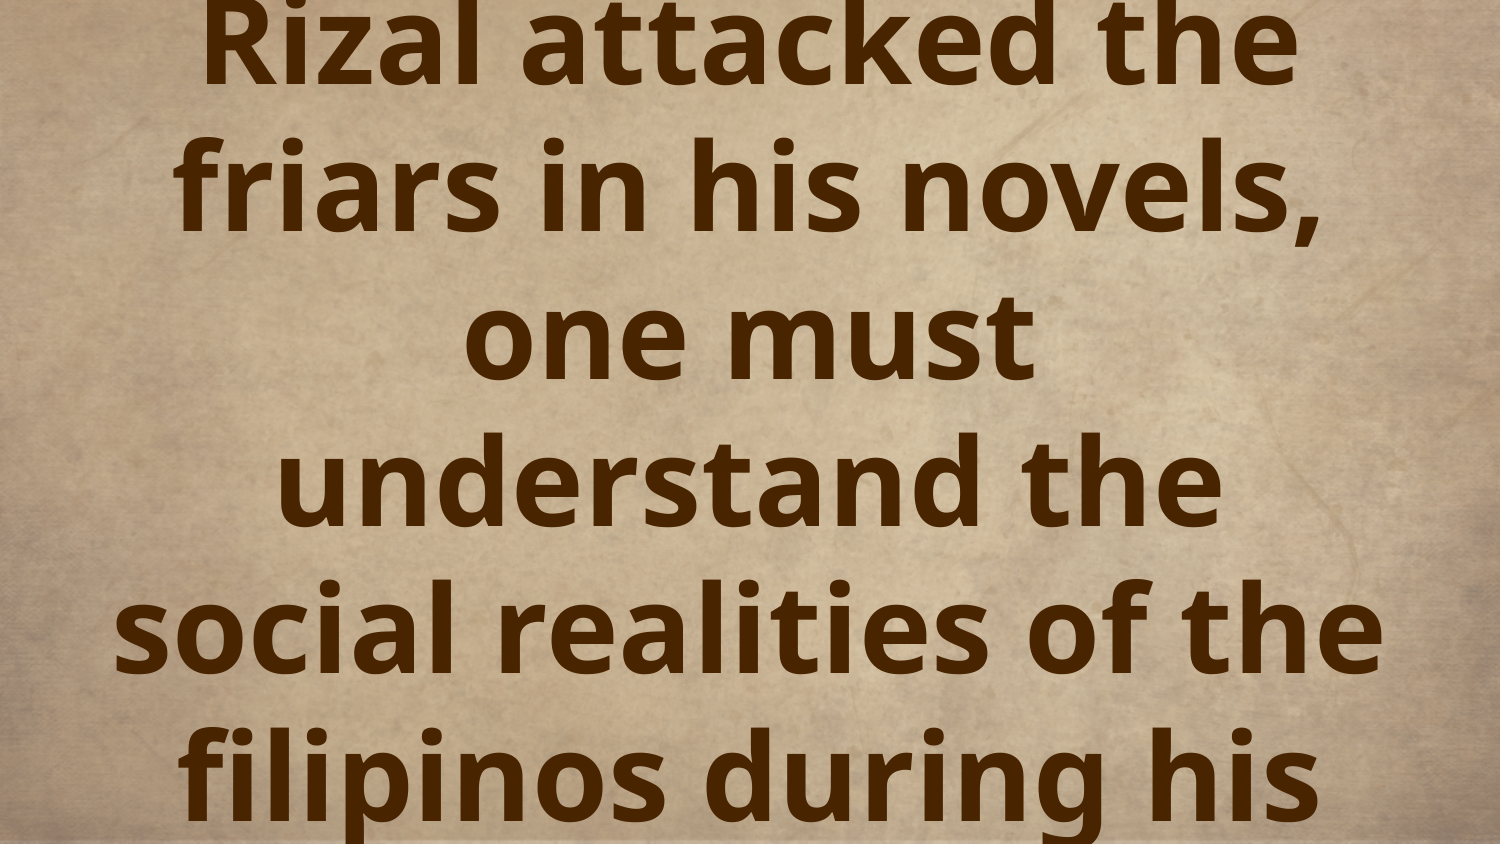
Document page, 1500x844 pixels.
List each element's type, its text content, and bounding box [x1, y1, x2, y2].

picture [0, 0, 1500, 844]
title To determine why Rizal attacked the friars in his novels, one must understand the social realities of the filipinos during his time. [88, 298, 1412, 509]
